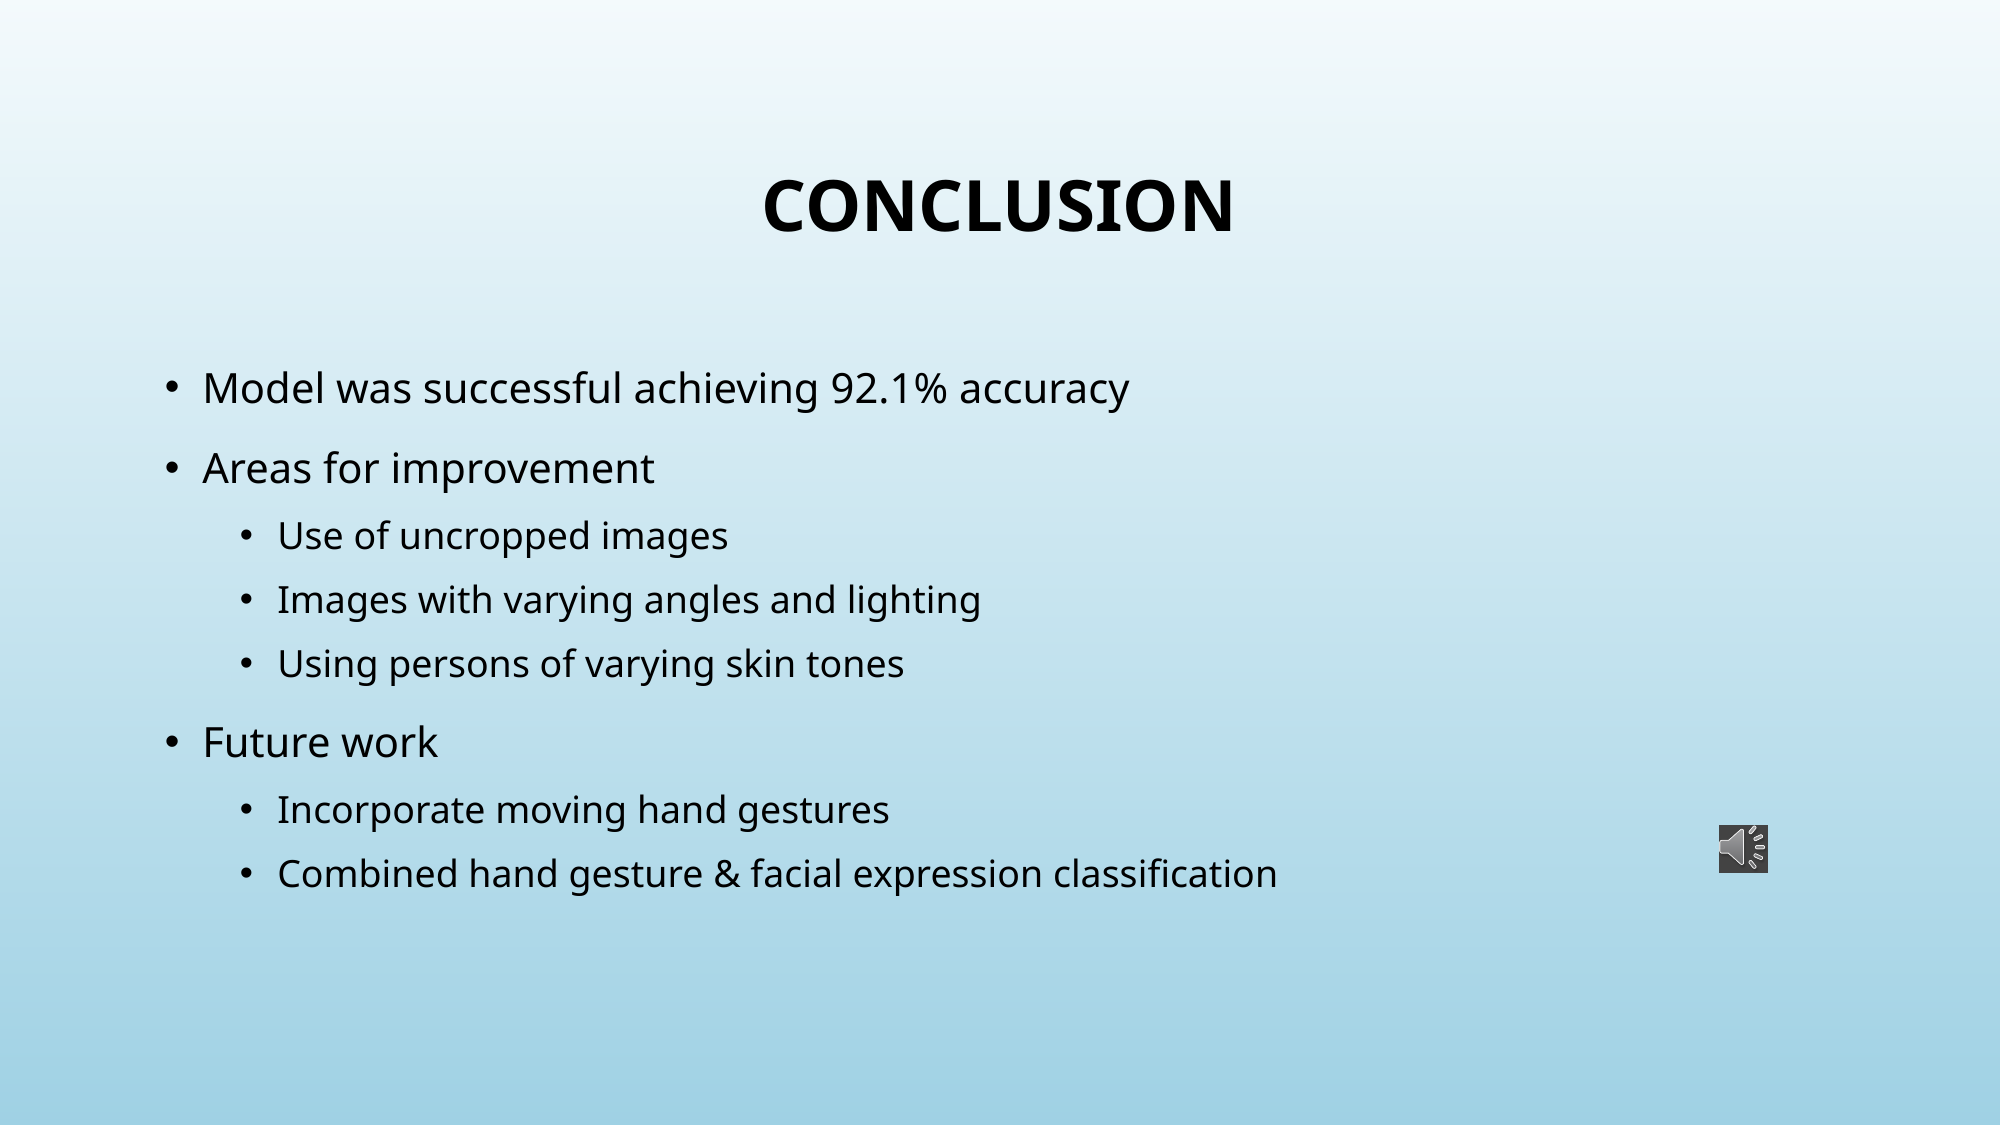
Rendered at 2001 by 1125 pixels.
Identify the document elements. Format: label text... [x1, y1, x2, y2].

list Model was successful achieving 92.1% accuracy Areas for improvement Use of uncropped images Images with varying angles and lighting Using persons of varying skin tones Future work Incorporate moving hand gestures Combined hand gesture & facial expression classification [149, 343, 1849, 950]
picture [1718, 823, 1770, 875]
title Conclusion [149, 99, 1849, 318]
